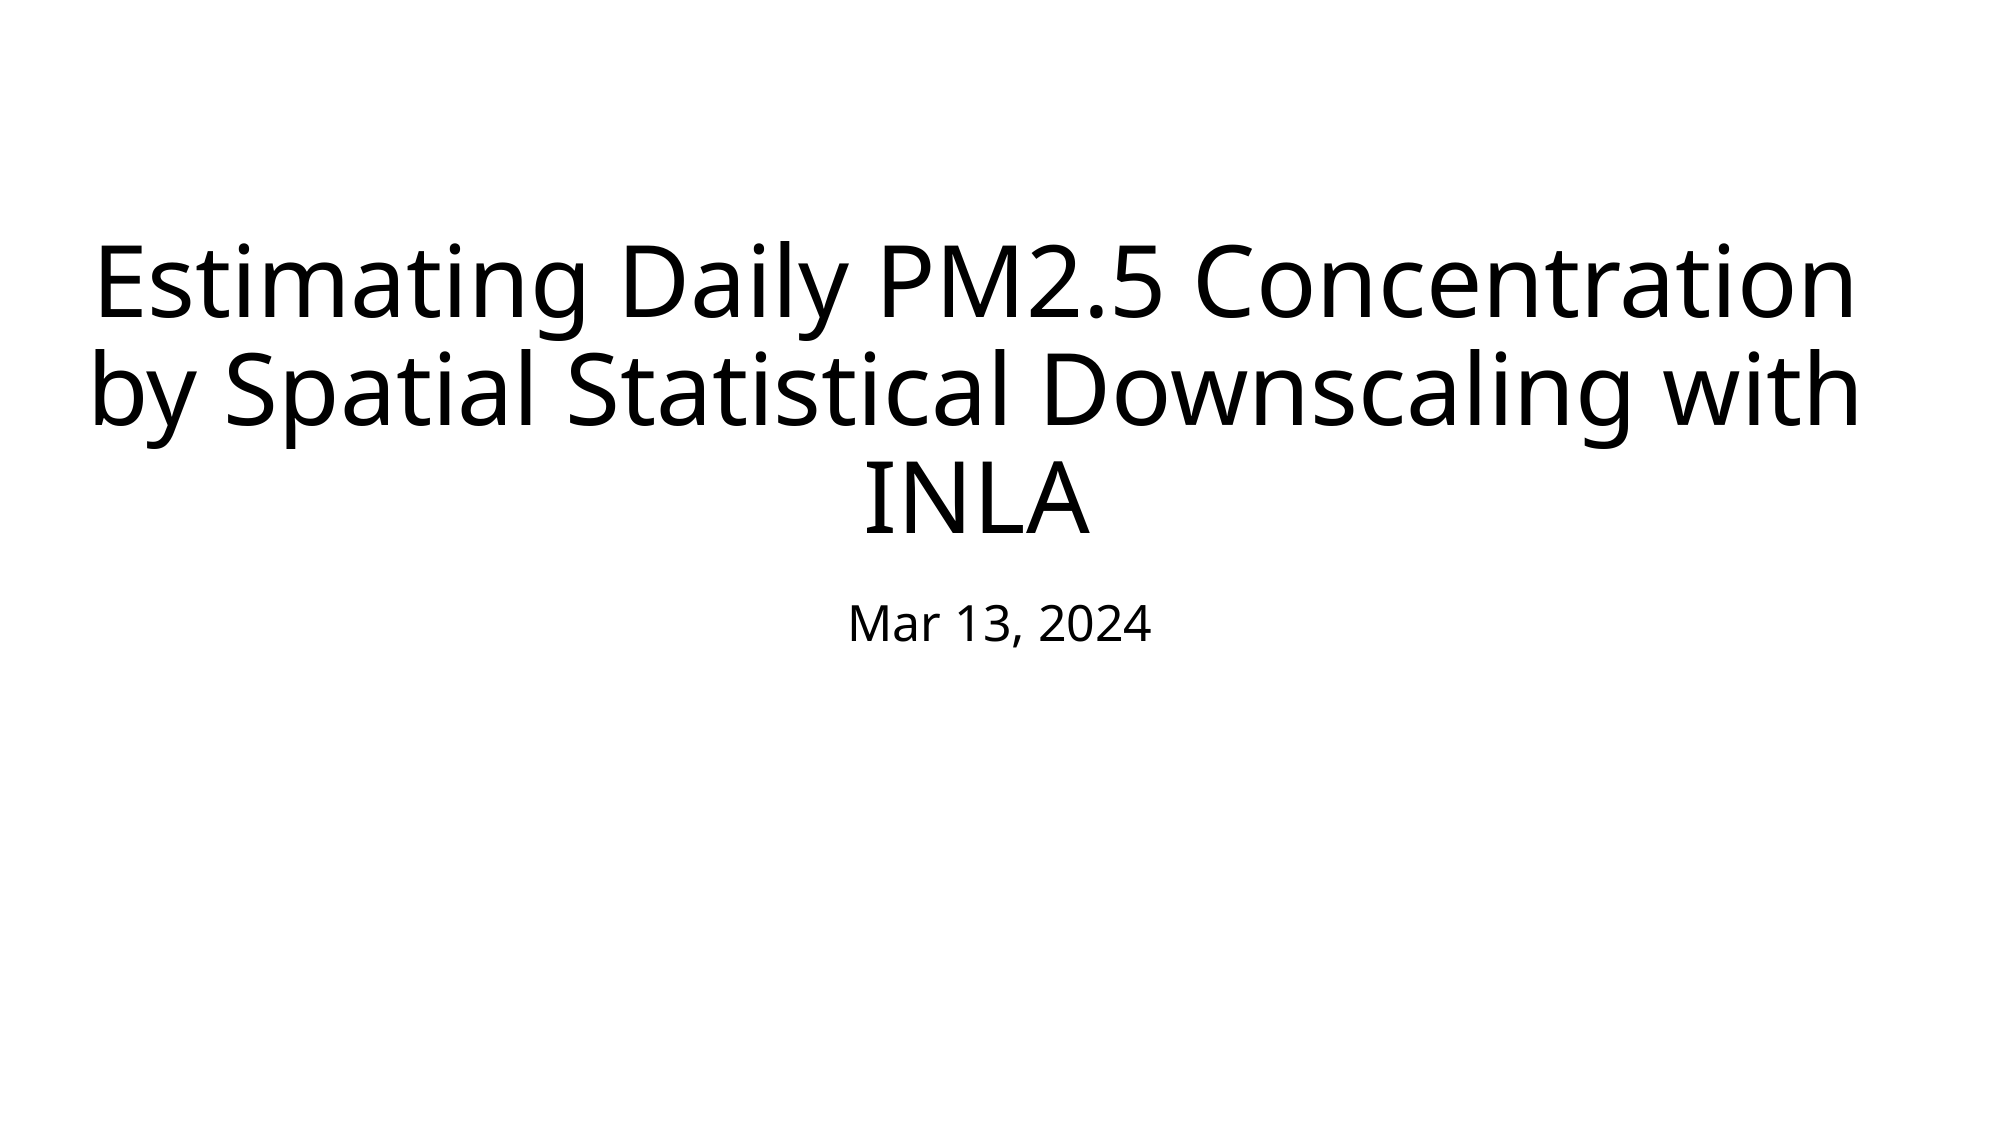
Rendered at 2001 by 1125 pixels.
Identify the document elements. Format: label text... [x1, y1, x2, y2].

subtitle Mar 13, 2024 [249, 590, 1750, 863]
title Estimating Daily PM2.5 Concentration by Spatial Statistical Downscaling with INLA [44, 204, 1910, 563]
